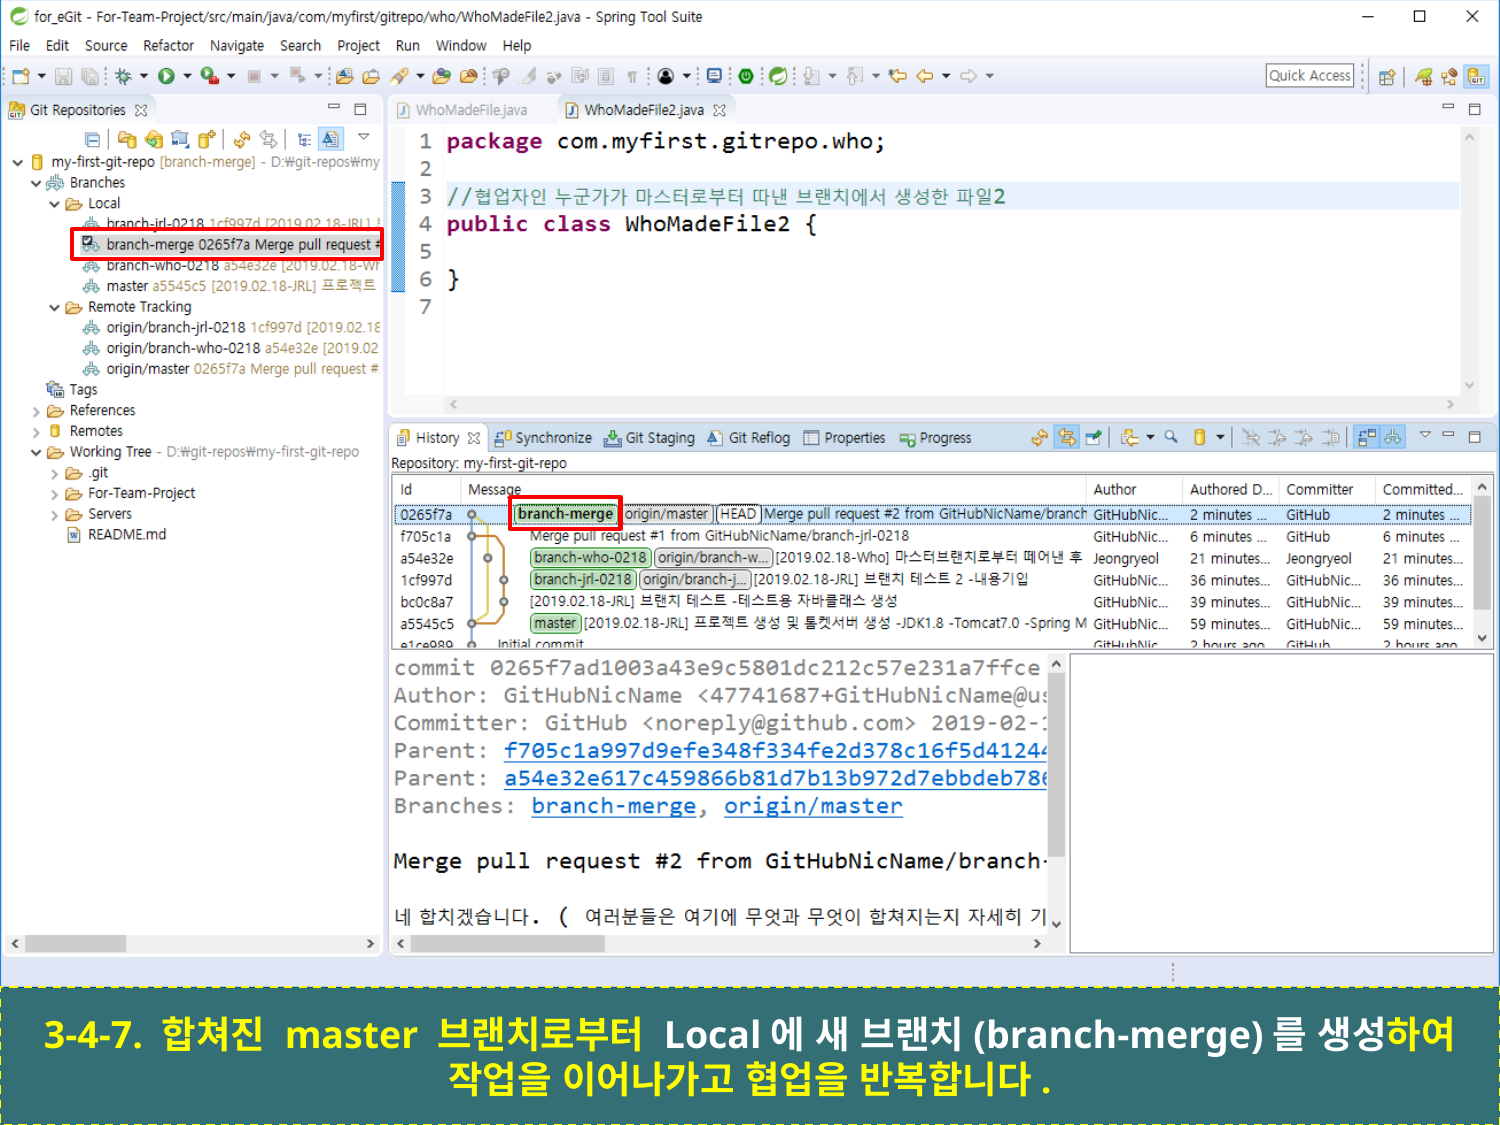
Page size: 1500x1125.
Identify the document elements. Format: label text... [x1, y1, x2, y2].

text_box 3-4-7. 합쳐진 master 브랜치로부터 Local에 새 브랜치(branch-merge)를 생성하여 작업을 이어나가고 협업을 반복합니다. [0, 994, 1500, 1125]
picture [0, 0, 1500, 988]
